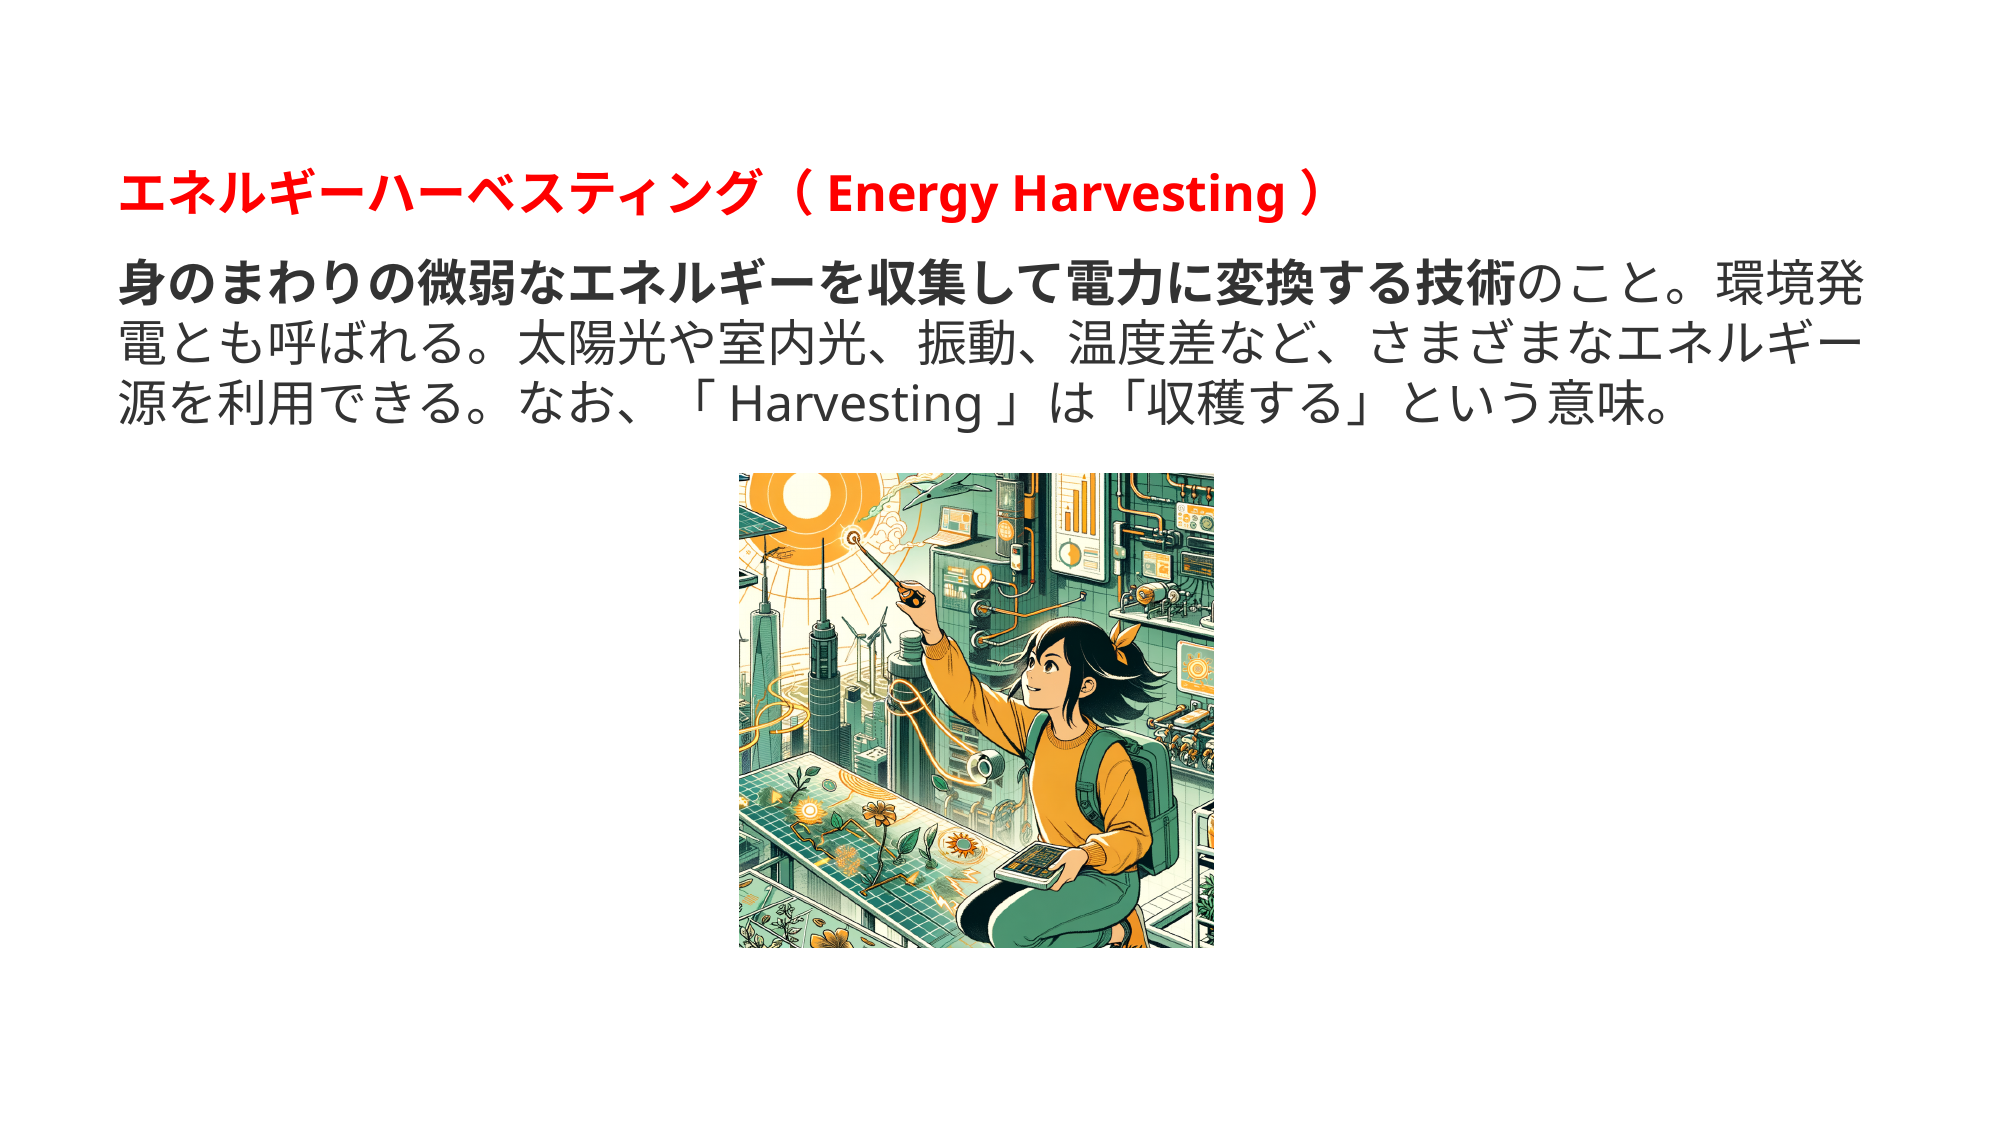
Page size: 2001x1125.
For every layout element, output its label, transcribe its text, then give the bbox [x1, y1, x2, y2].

text_box エネルギーハーベスティング（Energy Harvesting） 身のまわりの微弱なエネルギーを収集して電力に変換する技術のこと。環境発電とも呼ばれる。太陽光や室内光、振動、温度差など、さまざまなエネルギー源を利用できる。なお、「Harvesting」は「収穫する」という意味。 [102, 154, 1898, 439]
picture [739, 473, 1214, 948]
